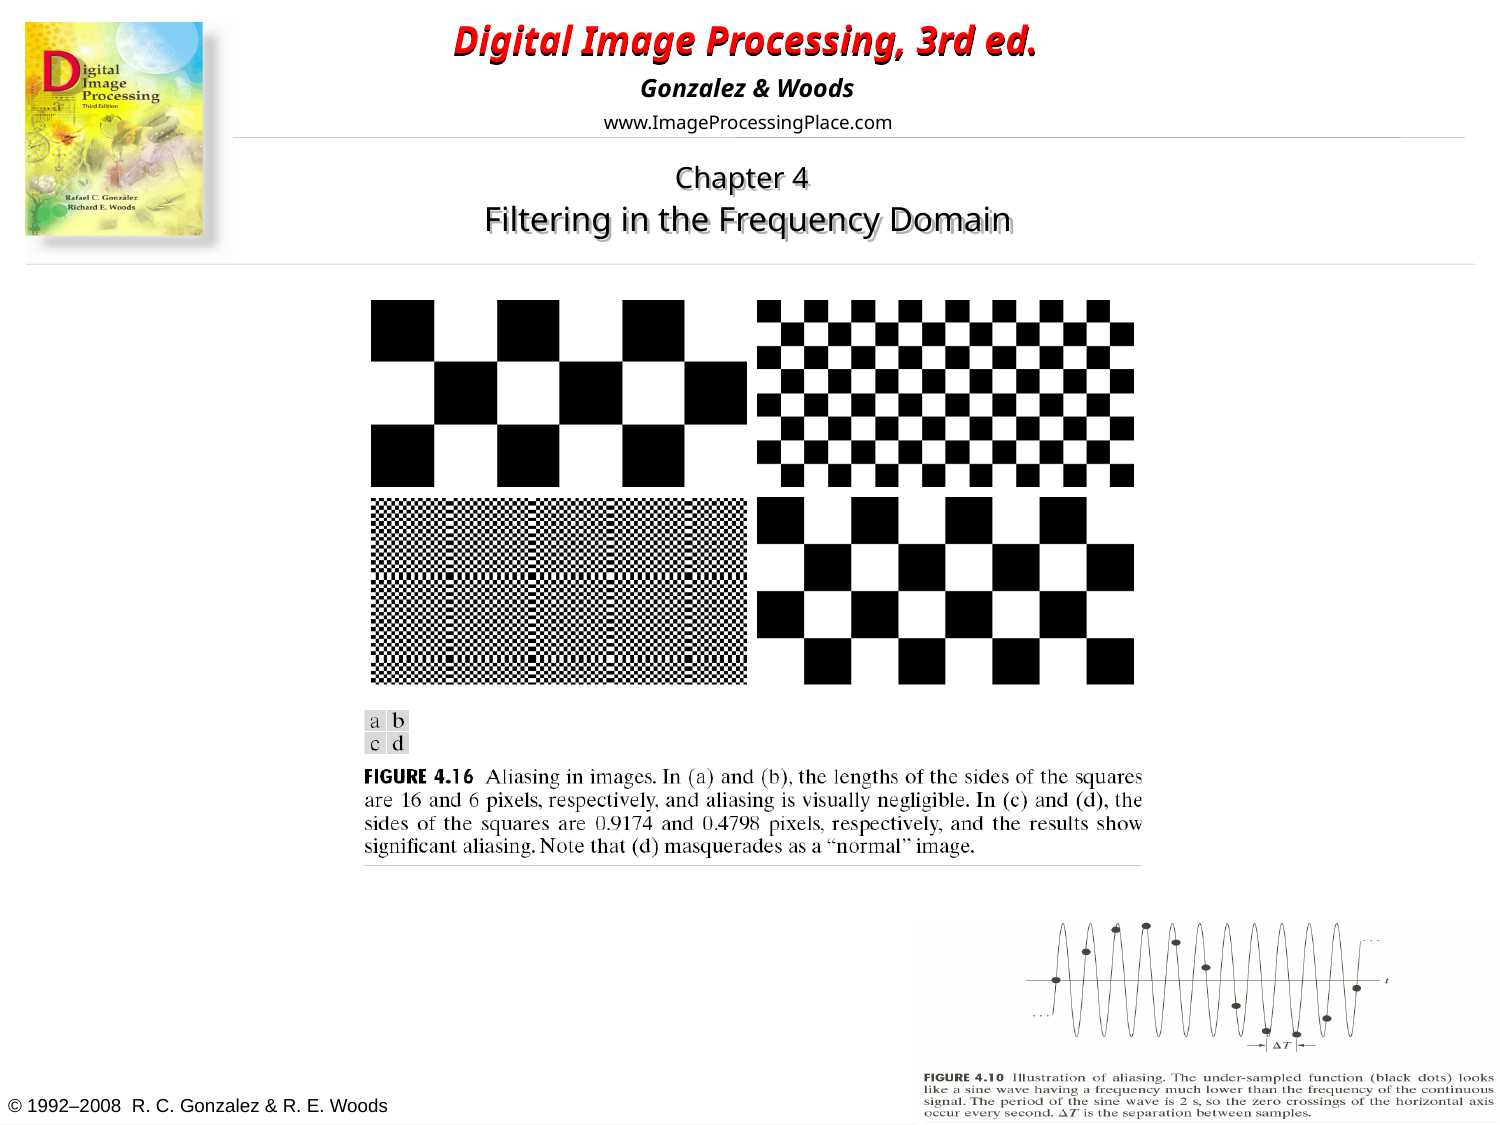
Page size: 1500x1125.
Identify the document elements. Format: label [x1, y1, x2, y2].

picture [25, 22, 233, 263]
picture [916, 917, 1500, 1125]
picture [358, 296, 1142, 868]
